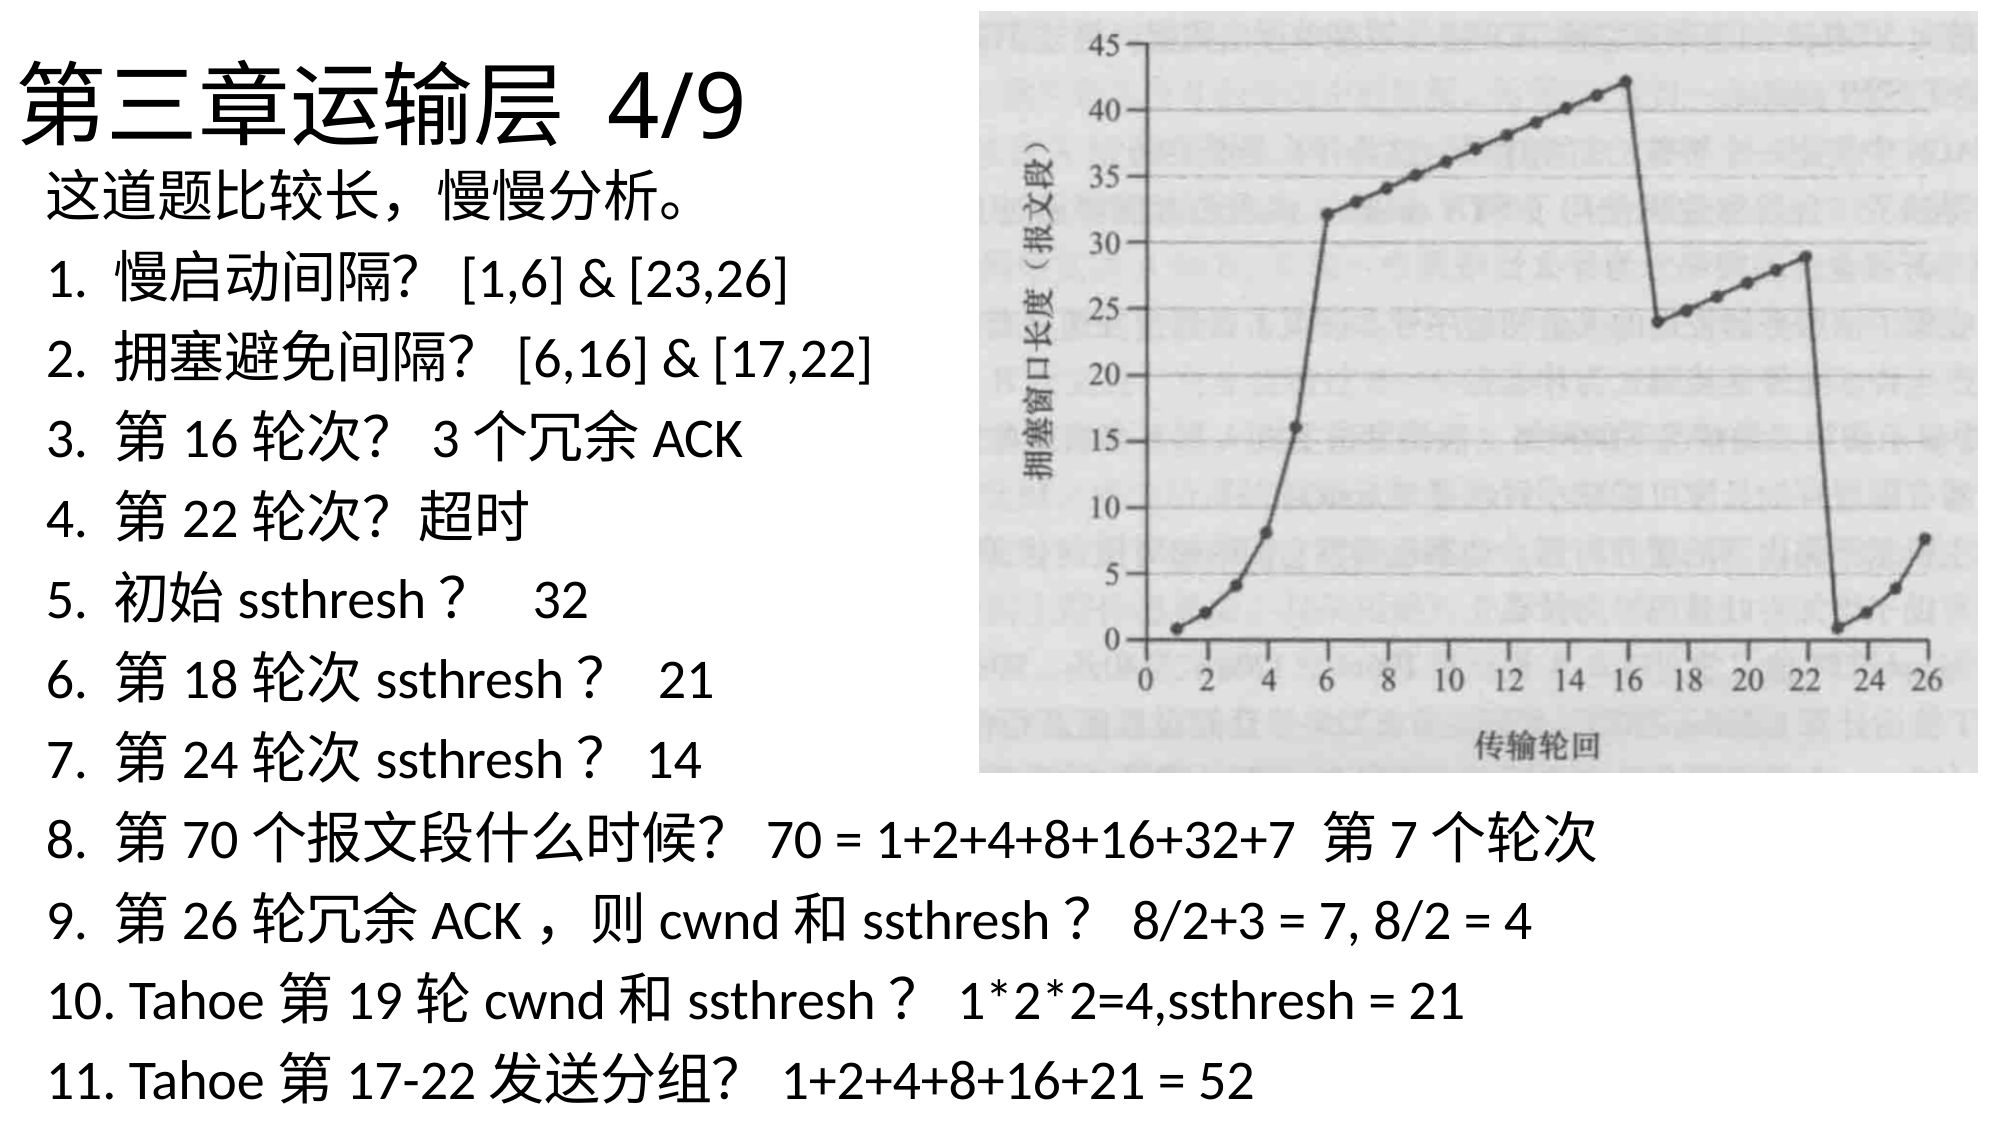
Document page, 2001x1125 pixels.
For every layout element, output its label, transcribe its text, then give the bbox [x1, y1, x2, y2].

picture [979, 11, 1978, 773]
title 第三章运输层 4/9 [0, 0, 1725, 218]
list 这道题比较长，慢慢分析。 1. 慢启动间隔？[1,6] & [23,26] 2. 拥塞避免间隔？[6,16] & [17,22] 3. 第16轮次？3个冗余ACK 4. 第22轮次？超时 5. 初始ssthresh？ 32 6. 第18轮次ssthresh？ 21 7. 第24轮次ssthresh？14 8. 第70个报文段什么时候？70 = 1+2+4+8+16+32+7 第7个轮次 9. 第26轮冗余ACK，则cwnd和ssthresh？8/2+3 = 7, 8/2 = 4 10. Tahoe第19轮cwnd和ssthresh？1*2*2=4,ssthresh = 21 11. Tahoe第17-22发送分组？1+2+4+8+16+21 = 52 [30, 161, 1756, 1125]
